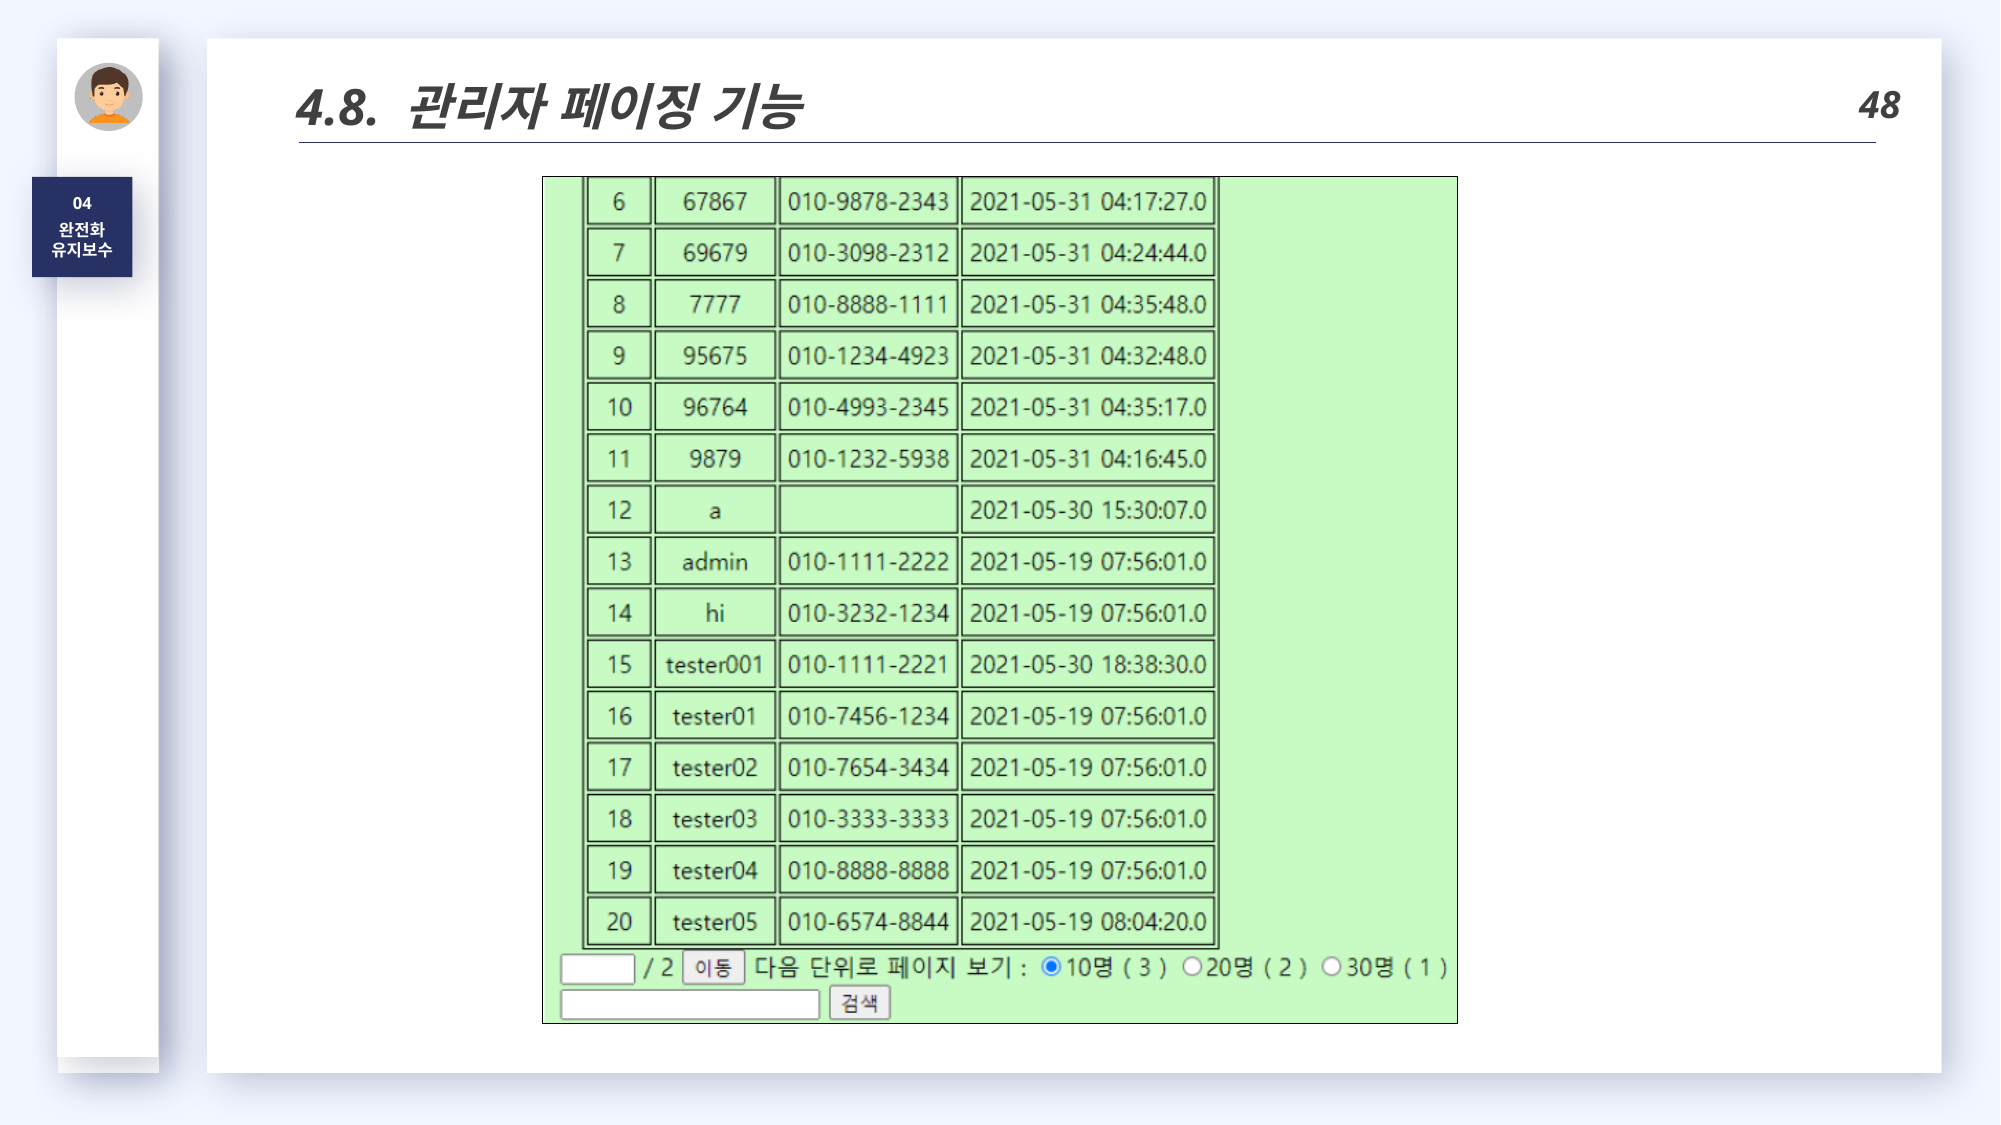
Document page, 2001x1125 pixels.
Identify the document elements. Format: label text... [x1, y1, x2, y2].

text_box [32, 38, 160, 1073]
text_box 48 [1844, 73, 1943, 134]
picture [542, 176, 1458, 1024]
text_box 4.8. 관리자 페이징 기능 [206, 37, 1943, 1074]
